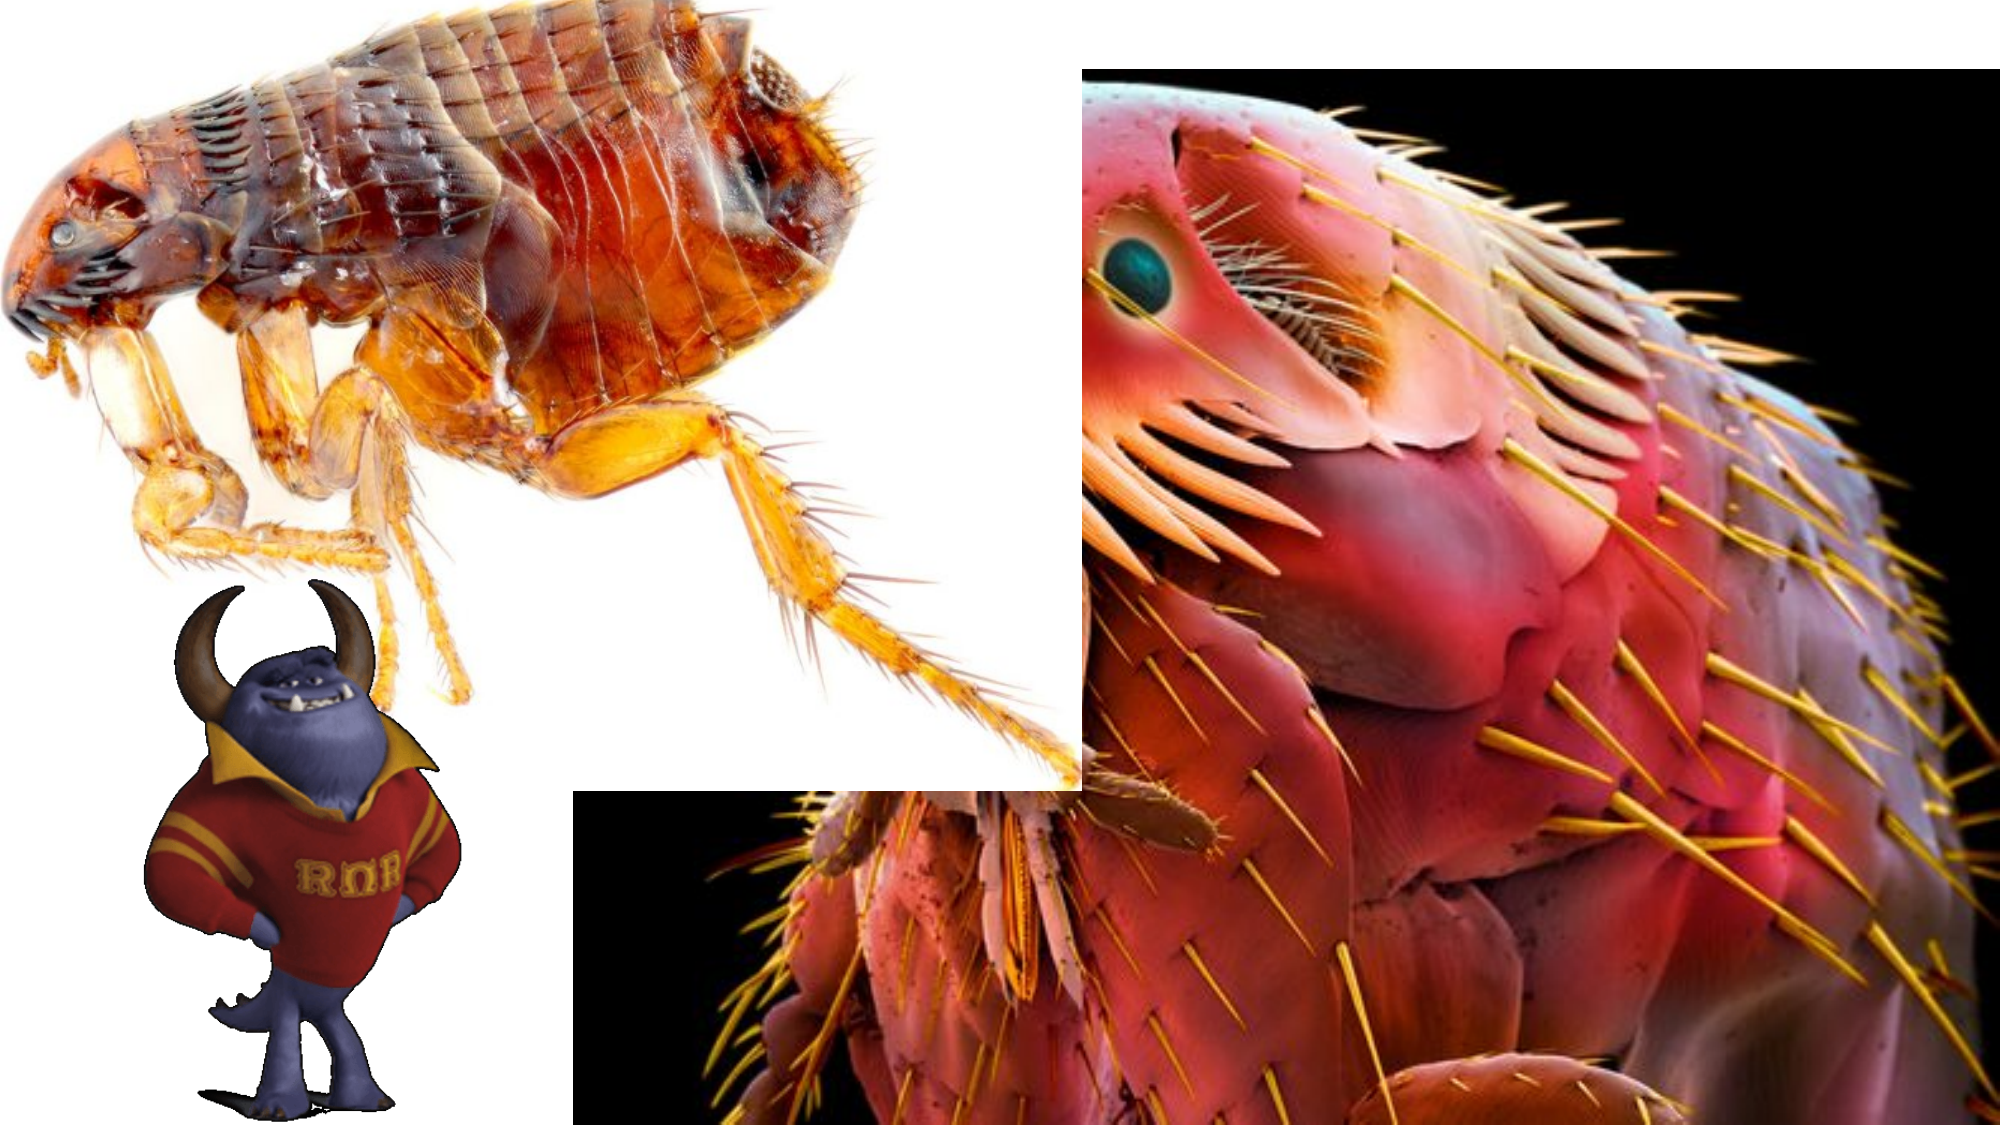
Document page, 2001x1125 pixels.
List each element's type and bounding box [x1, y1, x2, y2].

list [573, 69, 2000, 1125]
picture [0, 0, 1082, 1125]
